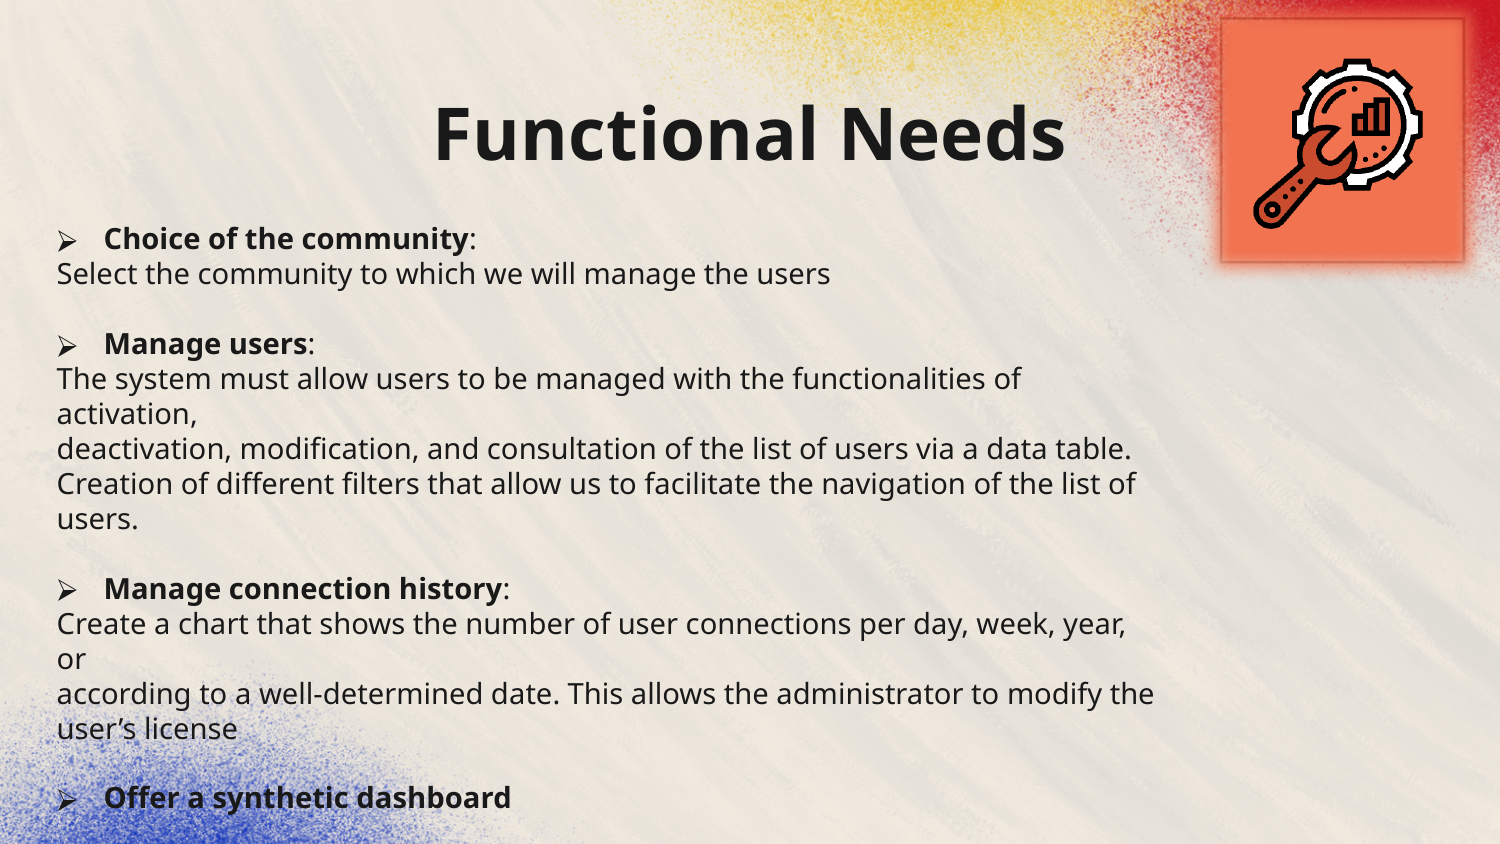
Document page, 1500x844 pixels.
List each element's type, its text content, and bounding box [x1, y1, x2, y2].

list Choice of the community: Select the community to which we will manage the users Manage users: The system must allow users to be managed with the functionalities of activation, deactivation, modification, and consultation of the list of users via a data table. Creation of different filters that allow us to facilitate the navigation of the list of users. Manage connection history: Create a chart that shows the number of user connections per day, week, year, or according to a well-determined date. This allows the administrator to modify the user’s license Offer a synthetic dashboard [41, 170, 1171, 798]
picture [0, 0, 1500, 844]
title Functional Needs [118, 72, 1068, 170]
